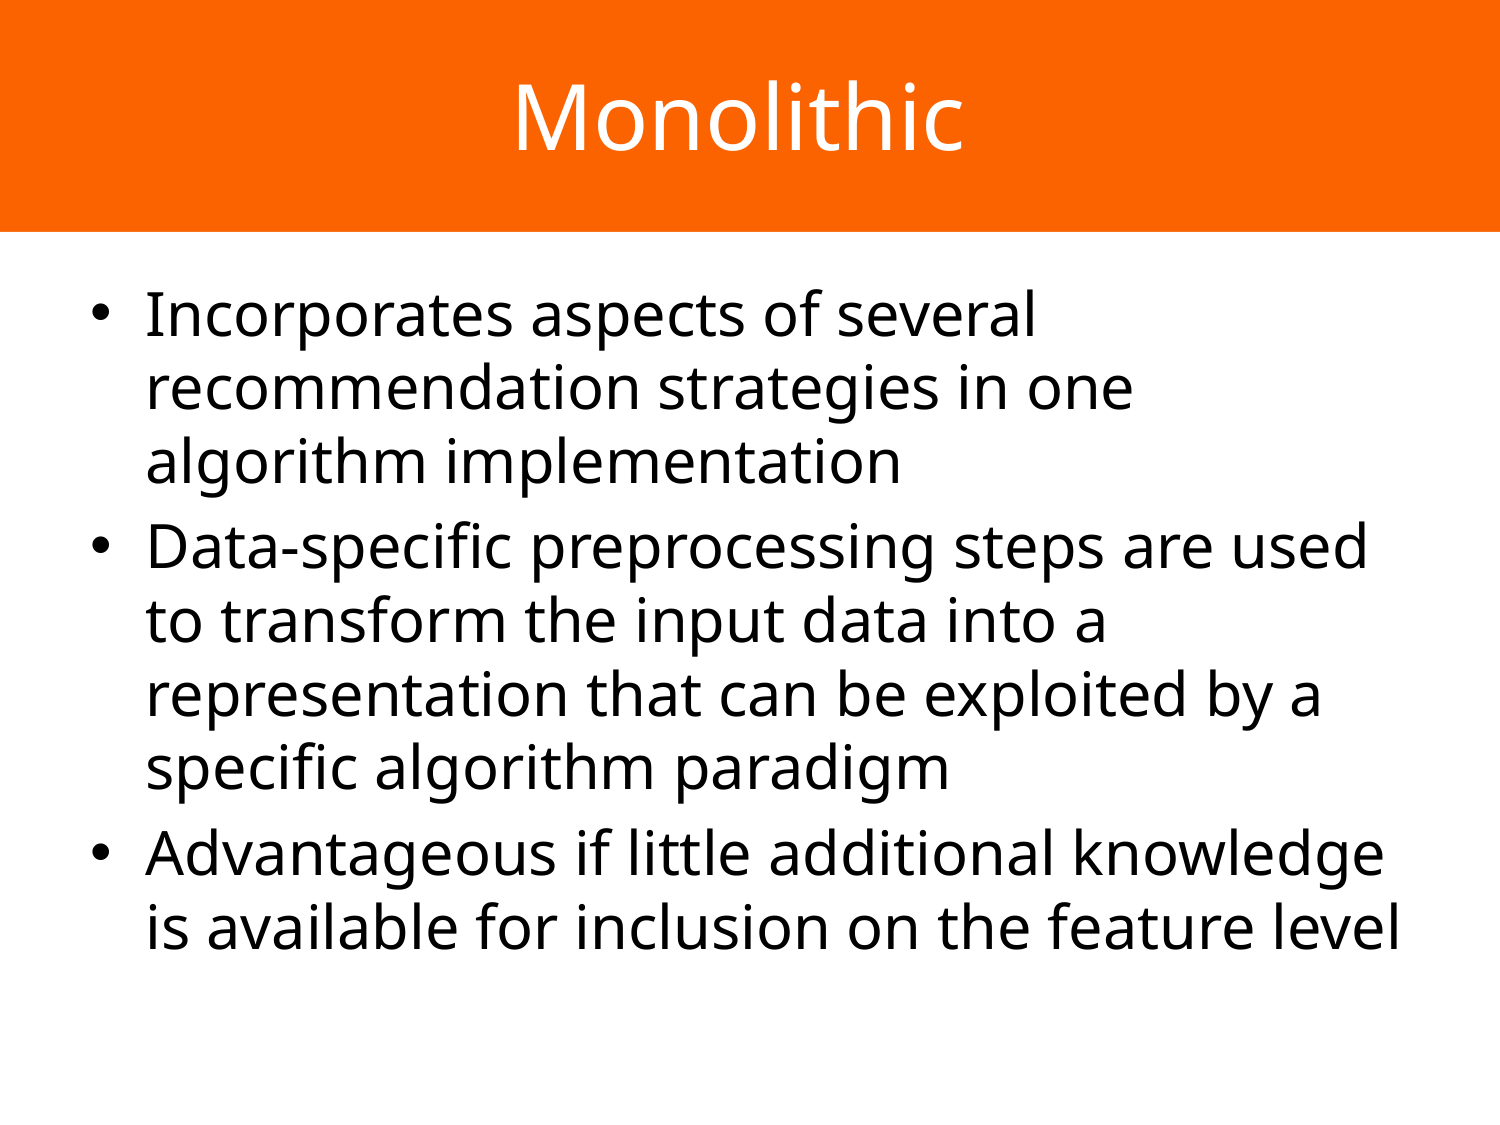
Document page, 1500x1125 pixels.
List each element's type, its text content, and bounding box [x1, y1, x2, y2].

title Monolithic [75, 30, 1425, 197]
list Incorporates aspects of several recommendation strategies in one algorithm implementation Data-specific preprocessing steps are used to transform the input data into a representation that can be exploited by a specific algorithm paradigm Advantageous if little additional knowledge is available for inclusion on the feature level [75, 267, 1425, 1024]
